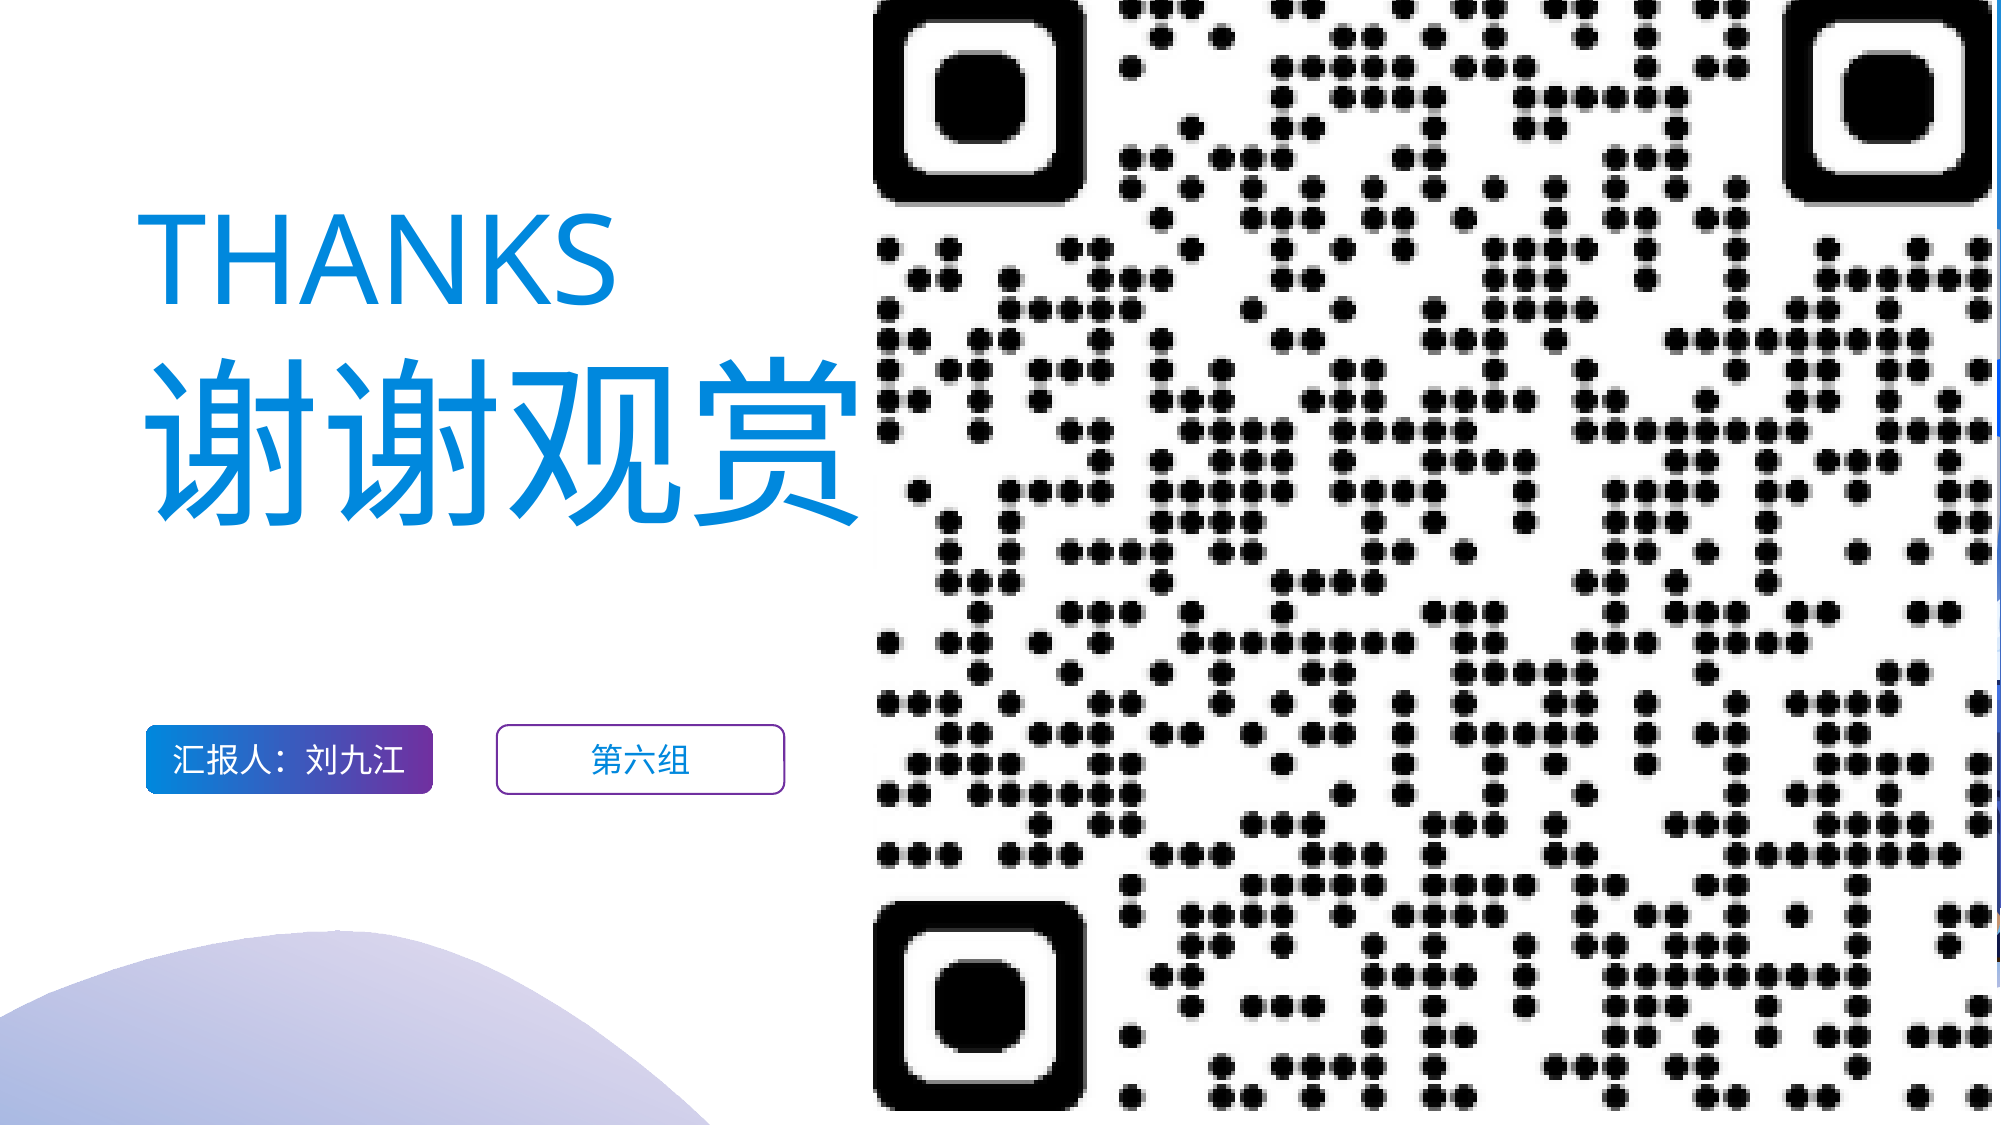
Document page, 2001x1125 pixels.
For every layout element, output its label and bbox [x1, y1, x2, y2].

text_box [0, 0, 873, 1125]
picture [873, 0, 1997, 1125]
